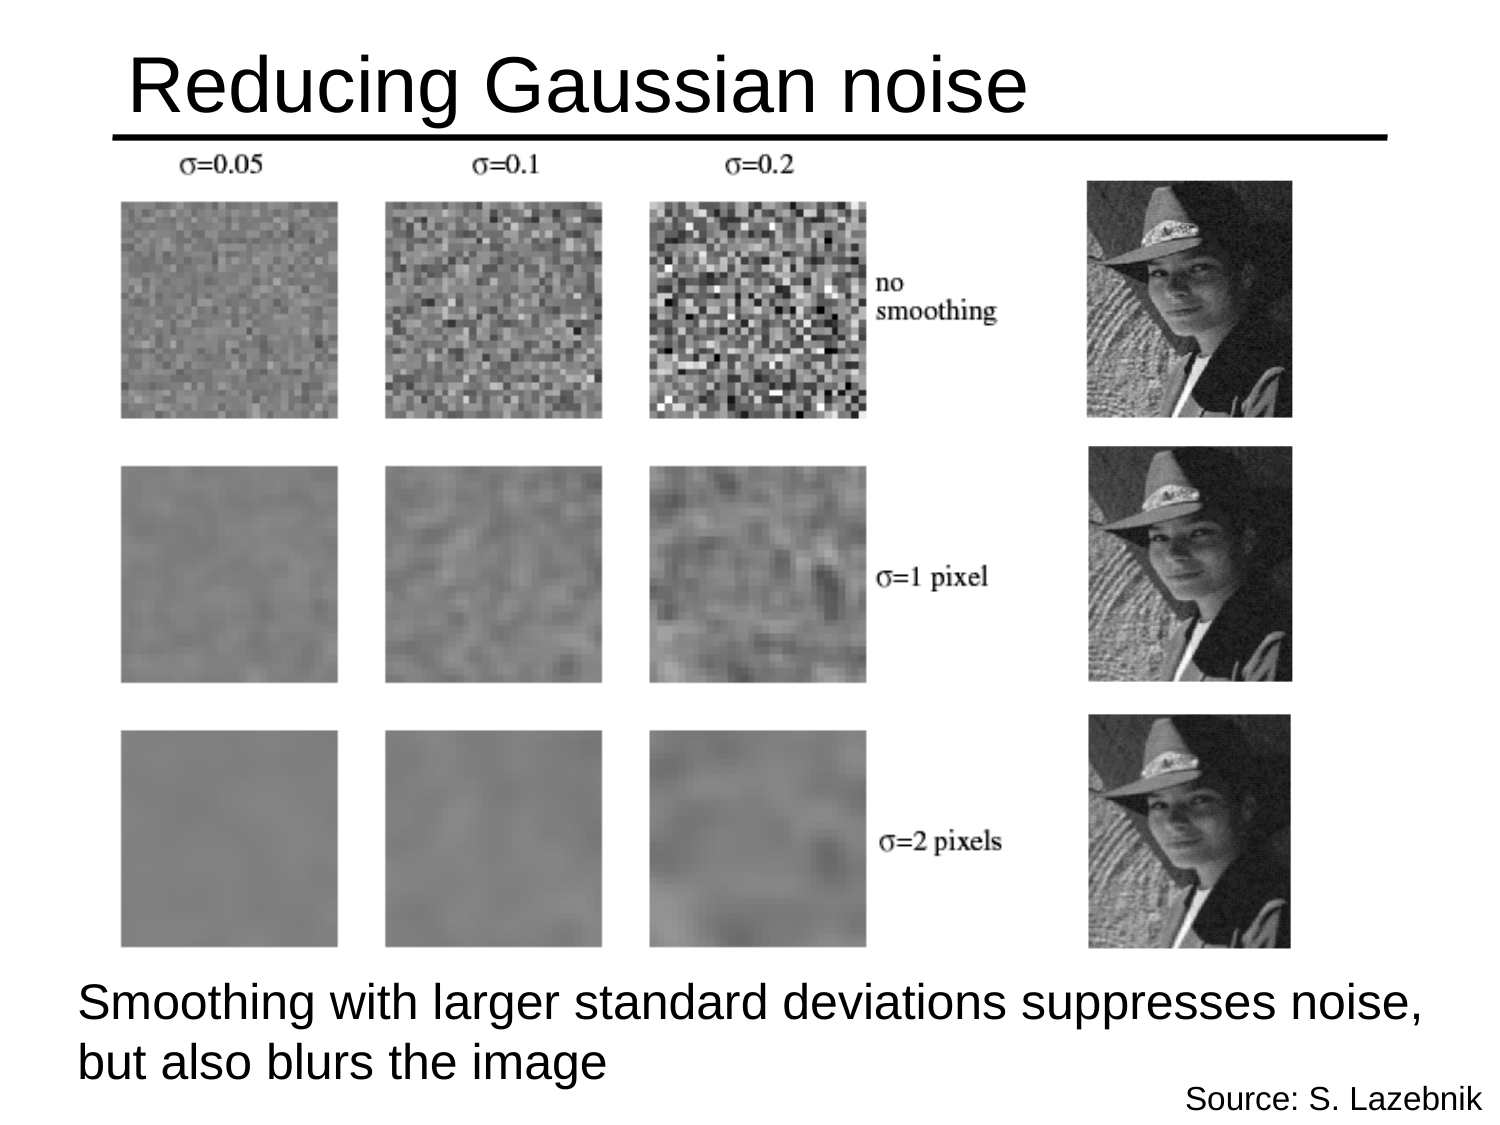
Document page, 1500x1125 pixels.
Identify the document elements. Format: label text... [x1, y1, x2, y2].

picture [1062, 162, 1313, 951]
text_box Smoothing with larger standard deviations suppresses noise, but also blurs the image [62, 962, 1450, 1098]
picture [112, 149, 1015, 960]
title Reducing Gaussian noise [112, 12, 1388, 150]
text_box Source: S. Lazebnik [1170, 1069, 1499, 1125]
